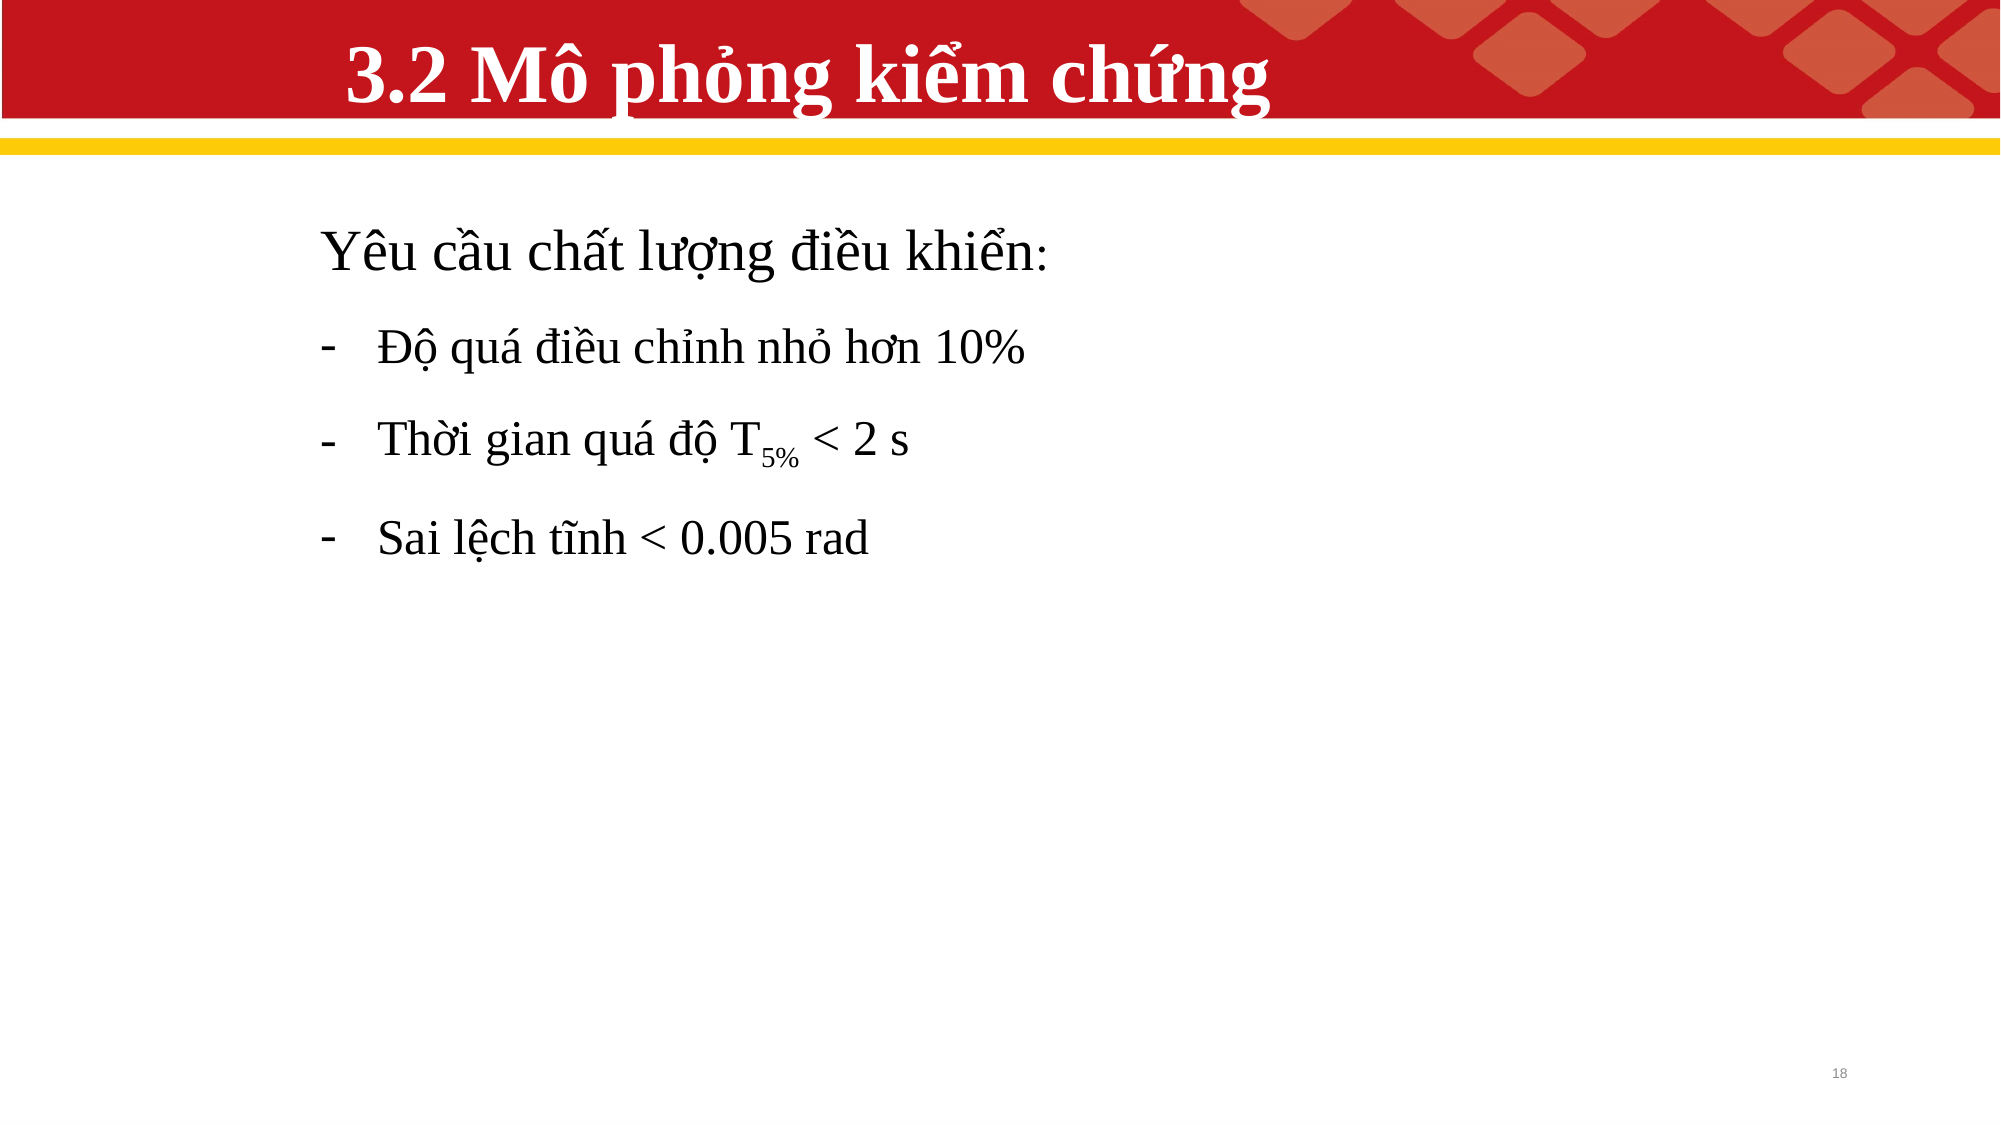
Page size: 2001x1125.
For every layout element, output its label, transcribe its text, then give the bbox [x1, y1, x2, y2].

title 3.2 Mô phỏng kiểm chứng [330, 0, 1647, 163]
text_box Yêu cầu chất lượng điều khiển: Độ quá điều chỉnh nhỏ hơn 10% Thời gian quá độ T5% < 2 s Sai lệch tĩnh < 0.005 rad [306, 204, 1750, 825]
picture [0, 0, 2001, 1125]
slide_number 18 [1412, 1042, 1863, 1103]
